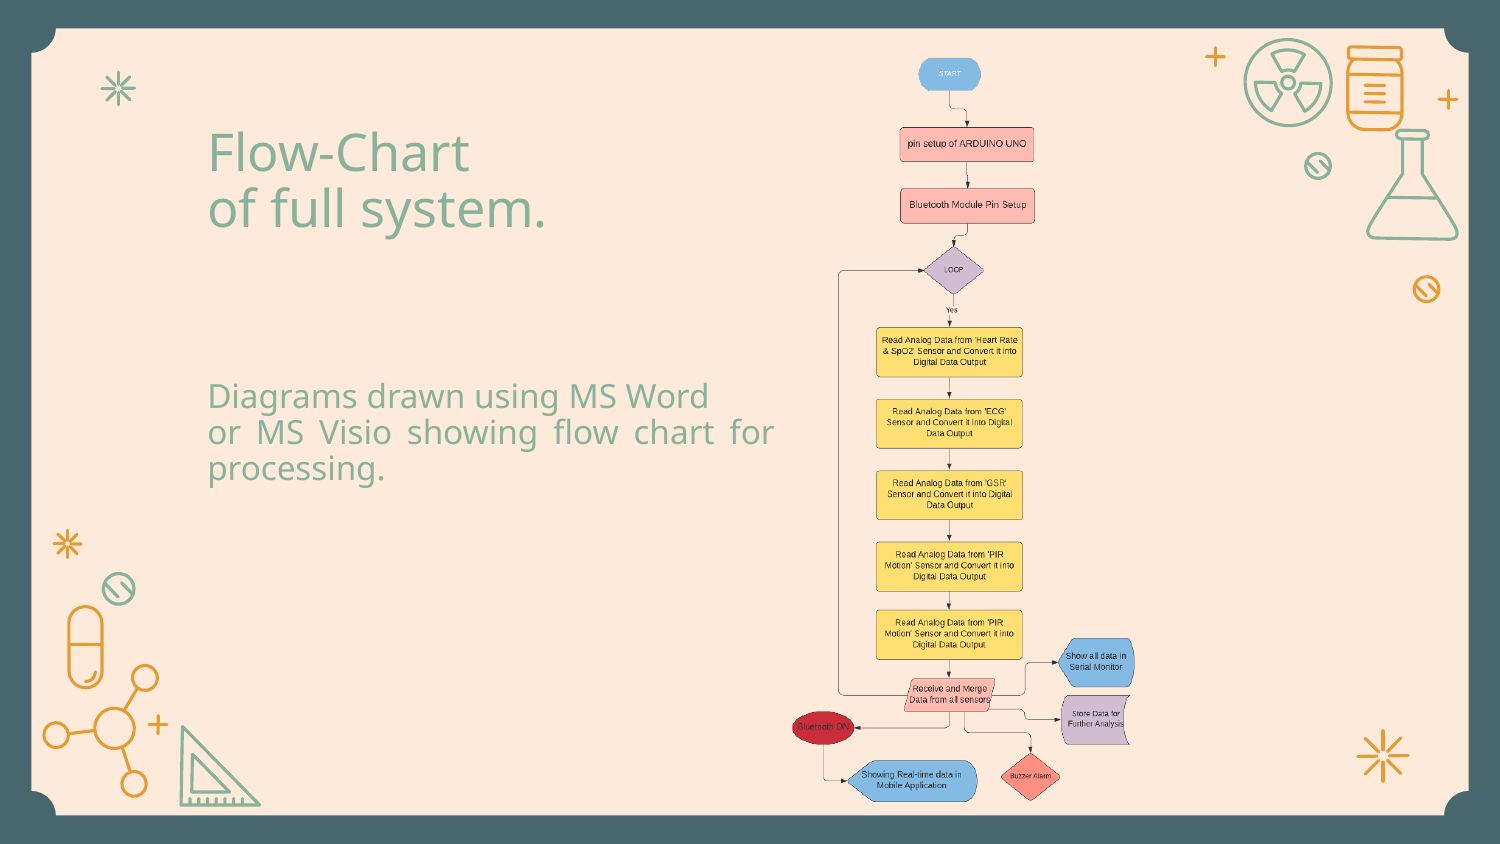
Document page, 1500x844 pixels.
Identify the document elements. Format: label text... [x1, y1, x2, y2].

text_box [442, 428, 603, 511]
title Flow-Chart of full system. [192, 88, 603, 278]
title Diagrams drawn using MS Word or MS Visio showing flow chart for processing. [192, 285, 603, 582]
picture [608, 25, 1328, 817]
